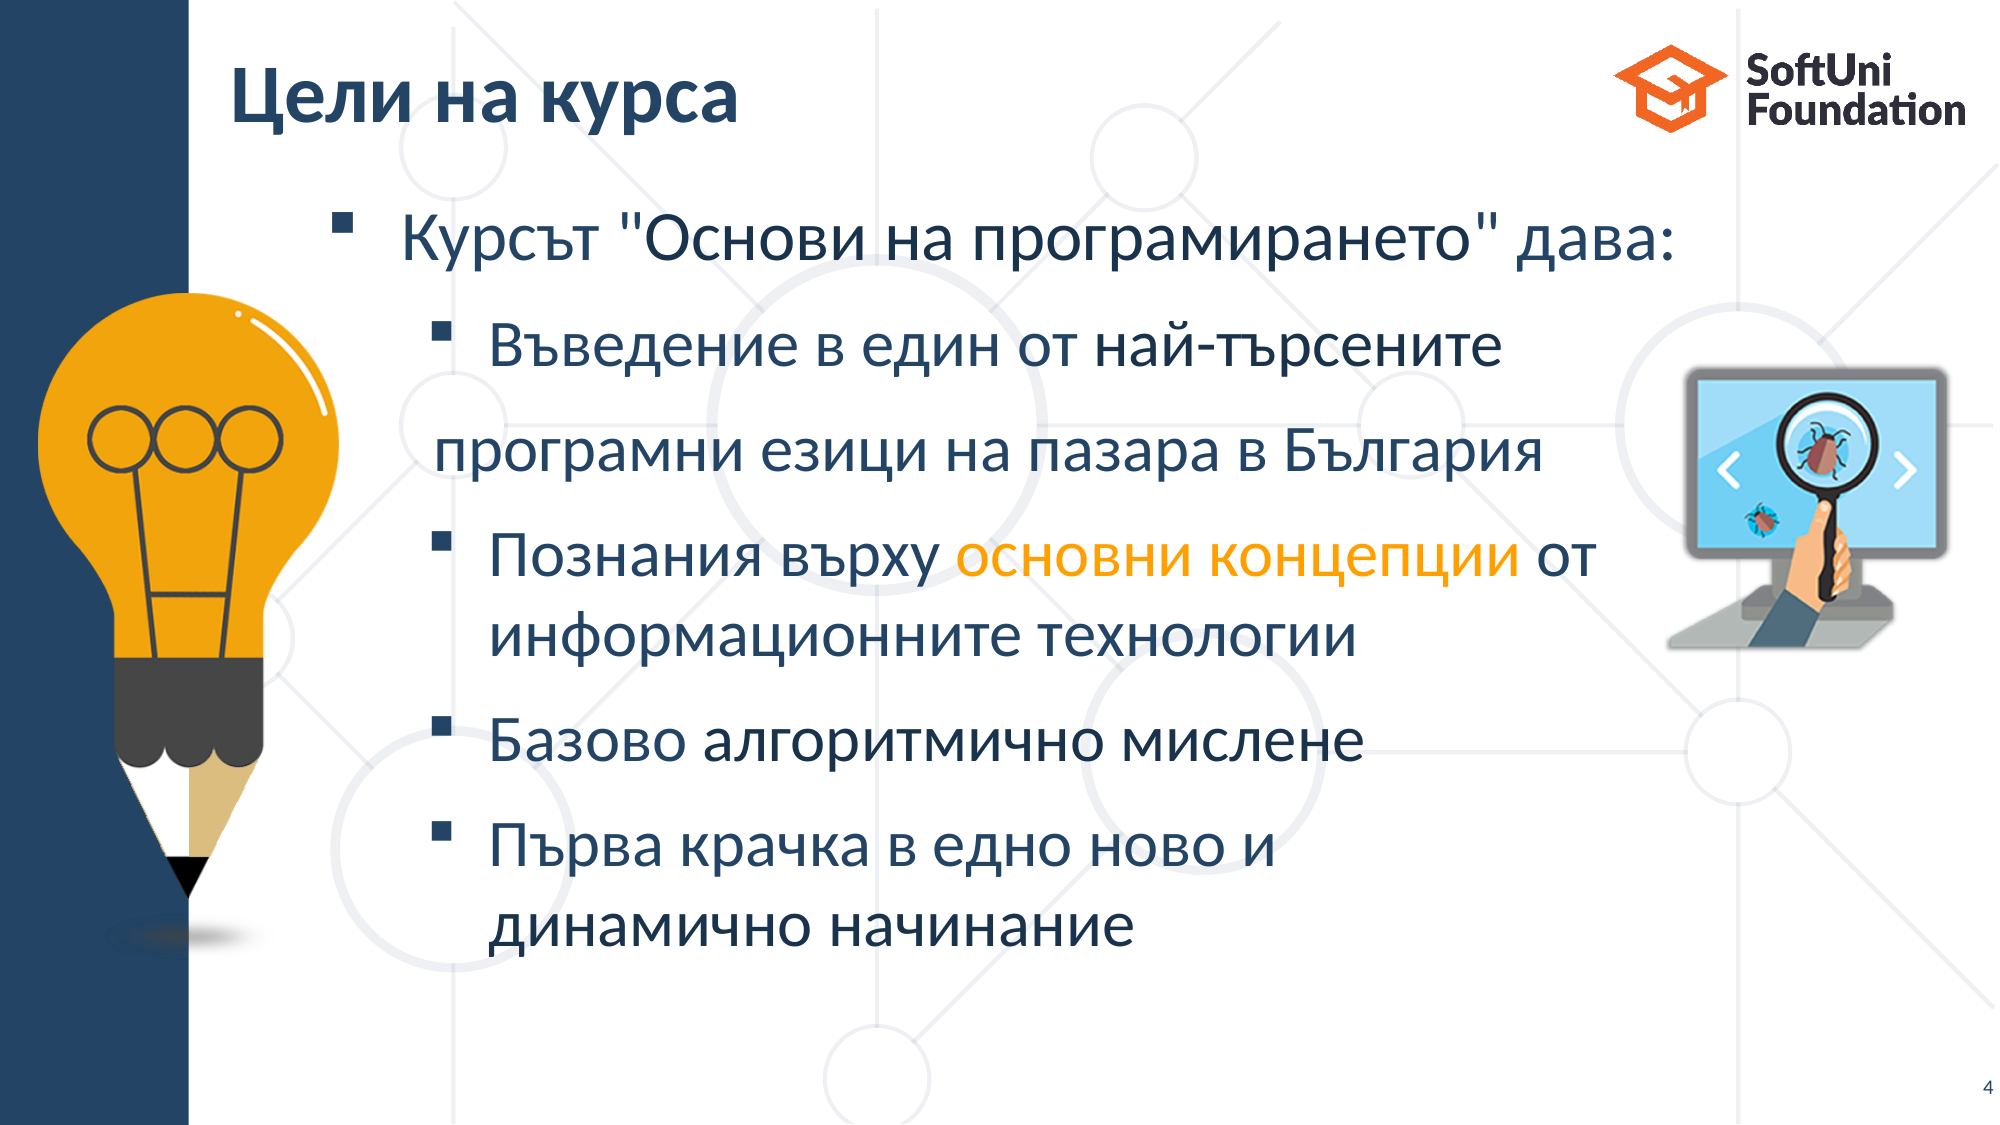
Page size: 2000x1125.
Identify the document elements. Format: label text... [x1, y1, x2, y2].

picture [1648, 349, 1965, 668]
slide_number 4 [1929, 1070, 2000, 1103]
picture [1613, 44, 1965, 133]
picture [38, 293, 308, 961]
title Цели на курса [212, 16, 1591, 162]
list Курсът "Основи на програмирането" дава: Въведение в един от най-търсените програмни езици на пазара в България Познания върху основни концепции от информационните технологии Базово алгоритмично мислене Първа крачка в едно ново и динамично начинание [308, 183, 1938, 1050]
